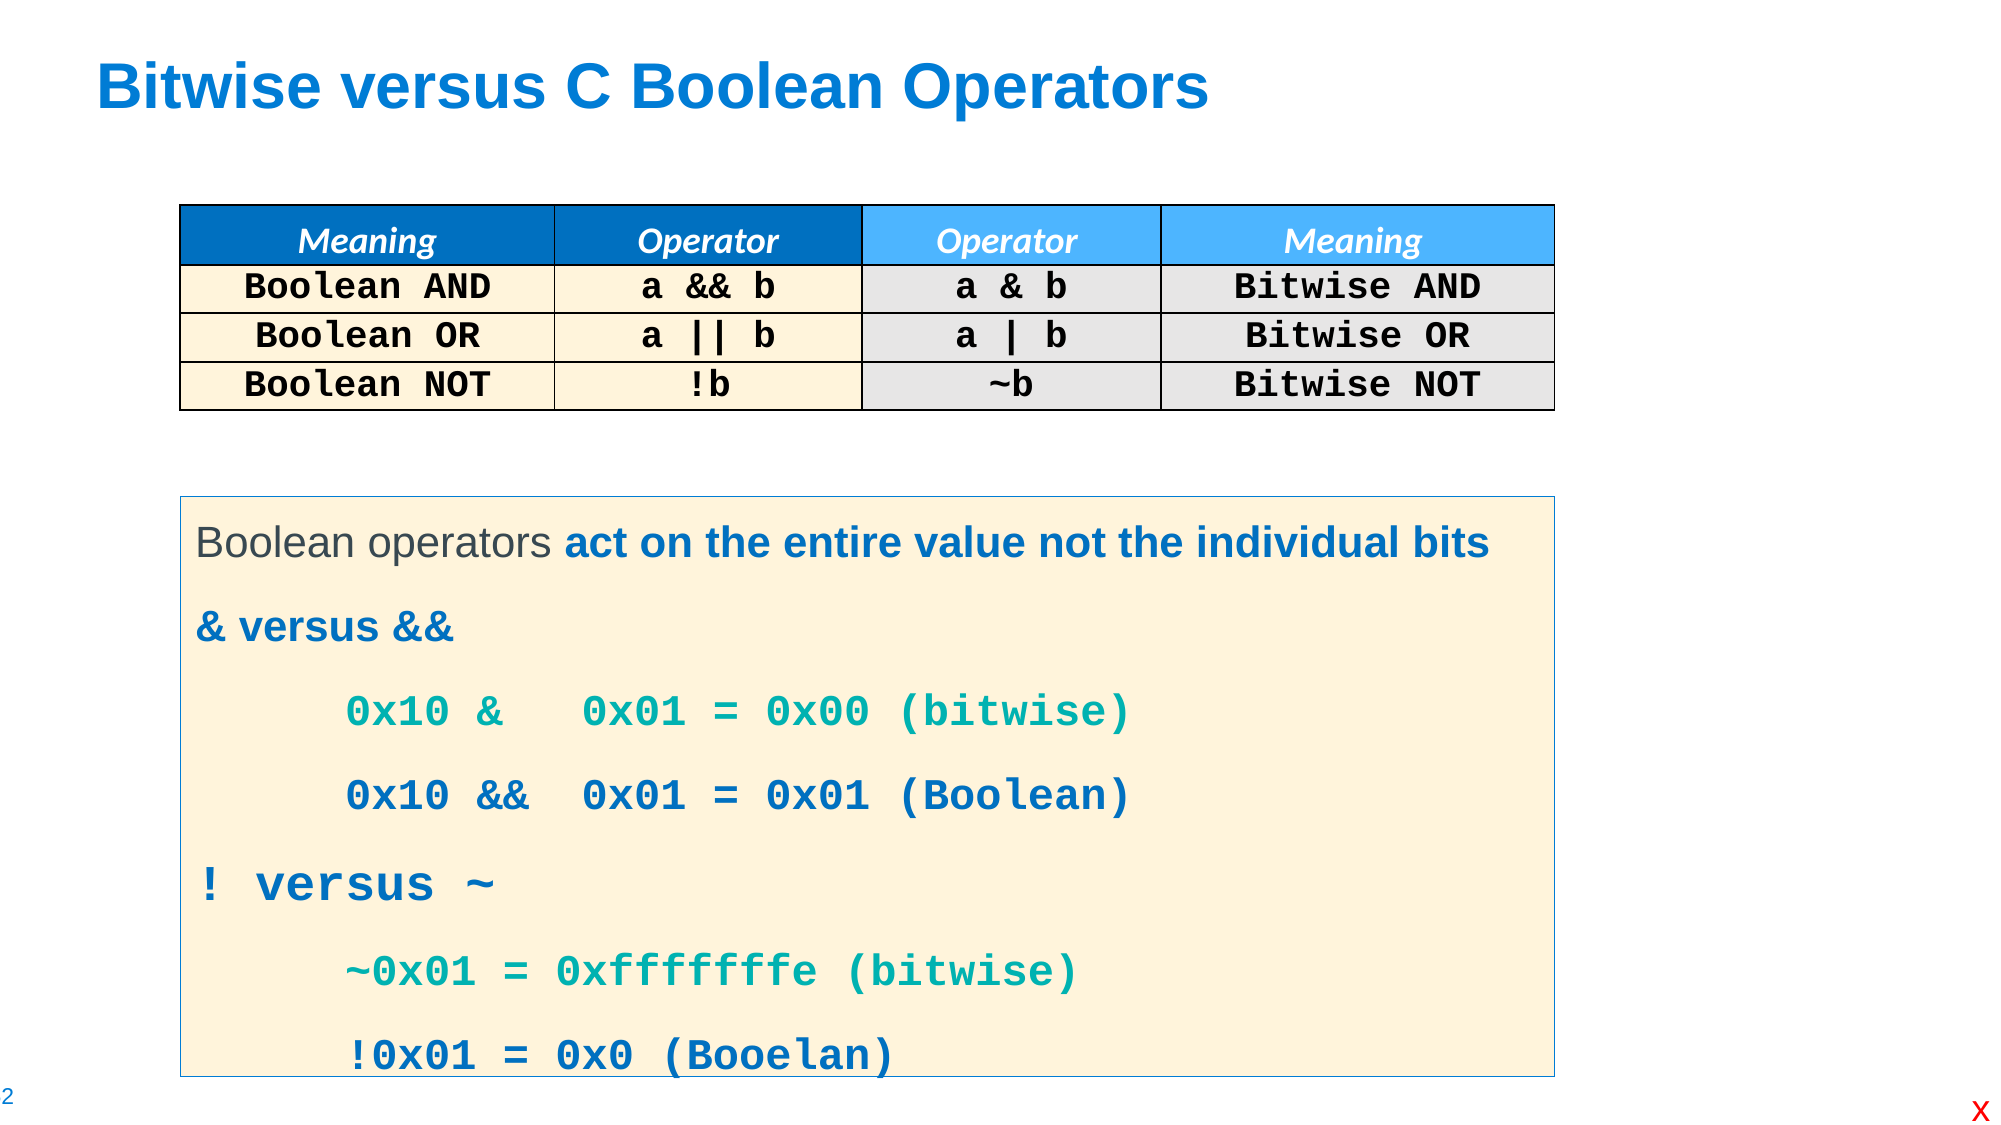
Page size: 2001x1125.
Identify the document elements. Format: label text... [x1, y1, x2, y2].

table_cell Bitwise NOT [1162, 363, 1554, 409]
table_header Meaning [181, 206, 554, 264]
table_cell Boolean NOT [181, 363, 554, 409]
table_cell a & b [863, 266, 1160, 312]
table_cell !b [555, 363, 861, 409]
table_header Meaning [1162, 206, 1554, 264]
table_cell a && b [555, 266, 861, 312]
table_cell Boolean AND [181, 266, 554, 312]
table_cell Boolean OR [181, 314, 554, 361]
table_header Operator [863, 206, 1160, 264]
table_header Operator [555, 206, 861, 264]
table_cell Bitwise AND [1162, 266, 1554, 312]
list Boolean operators act on the entire value not the individual bits & versus && 0x10 & 0x01 = 0x00 (bitwise) 0x10 && 0x01 = 0x01 (Boolean) ! versus ~ ~0x01 = 0xfffffffe (bitwise) !0x01 = 0x0 (Booelan) [180, 496, 1555, 1077]
table_cell a | b [863, 314, 1160, 361]
title Bitwise versus C Boolean Operators [81, 13, 1807, 131]
table_cell Bitwise OR [1162, 314, 1554, 361]
text_box x [1956, 1076, 2000, 1125]
table_cell a || b [555, 314, 861, 361]
table_cell ~b [863, 363, 1160, 409]
